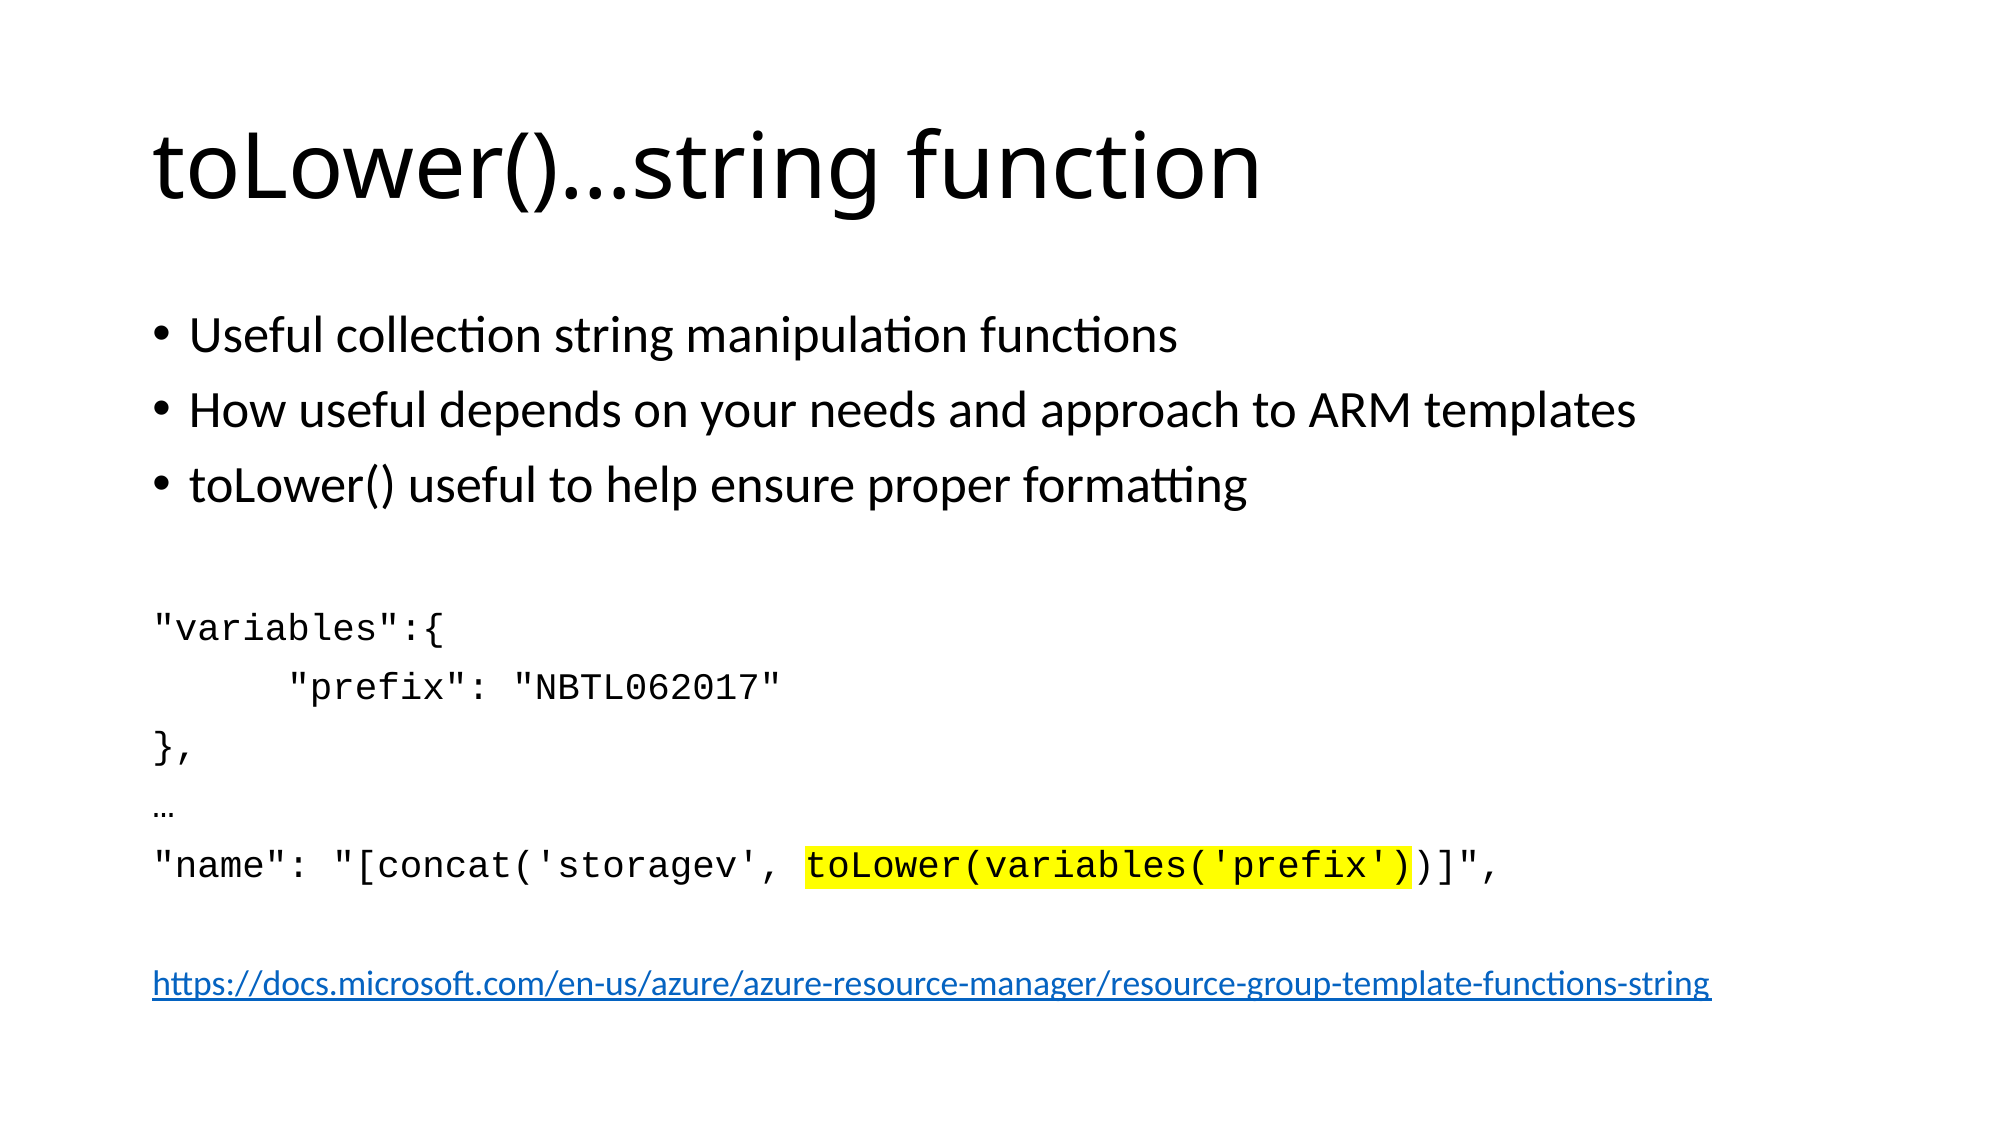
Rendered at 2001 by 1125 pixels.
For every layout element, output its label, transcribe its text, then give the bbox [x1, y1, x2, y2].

list Useful collection string manipulation functions How useful depends on your needs and approach to ARM templates toLower() useful to help ensure proper formatting "variables":{ "prefix": "NBTL062017" }, … "name": "[concat('storagev', toLower(variables('prefix'))]", https://docs.microsoft.com/en-us/azure/azure-resource-manager/resource-group-template-functions-string [137, 299, 1863, 1014]
title toLower()…string function [137, 59, 1863, 278]
